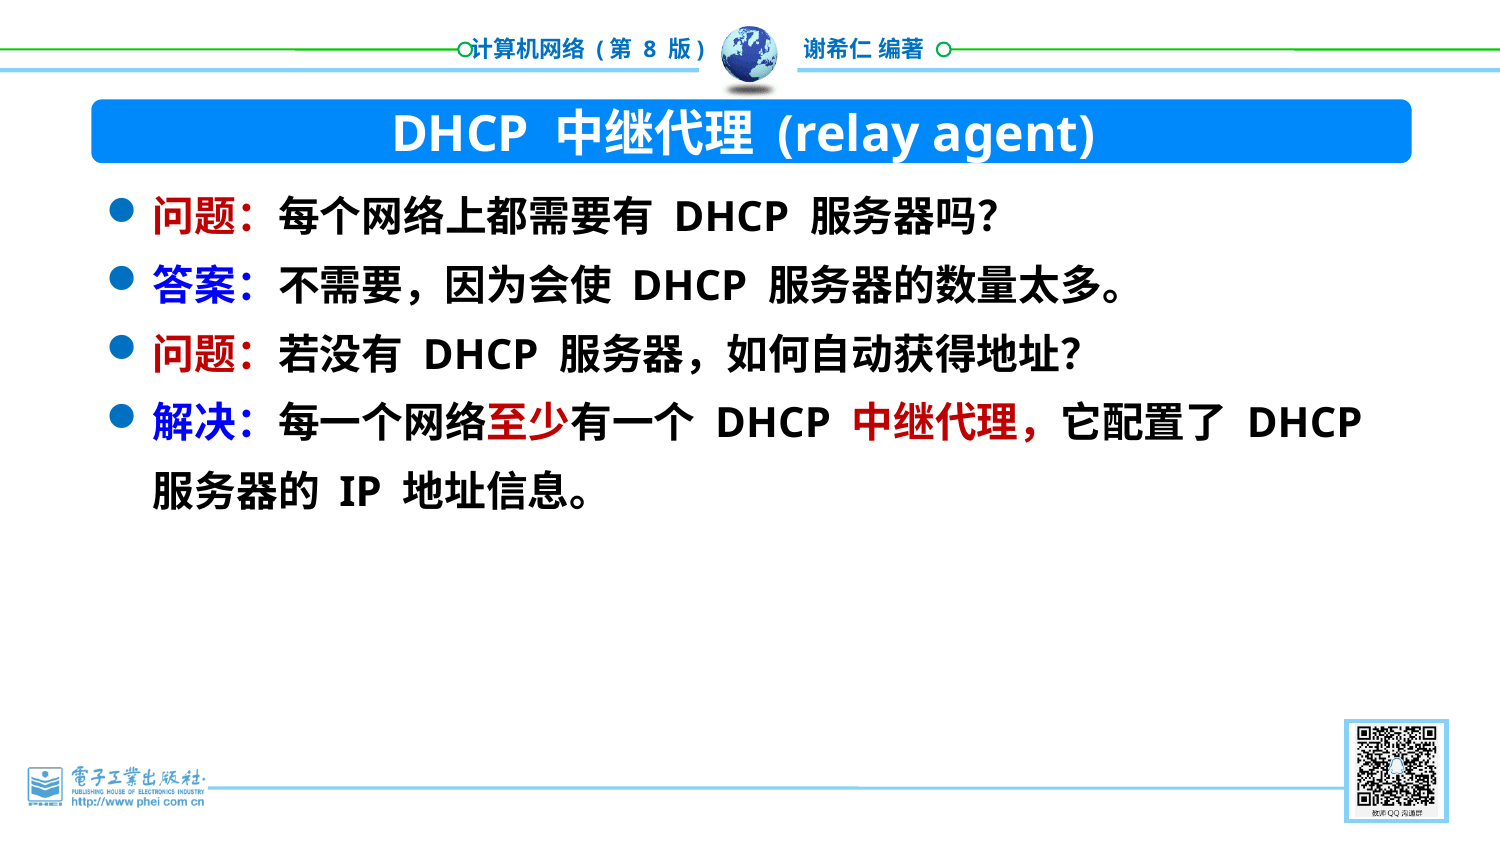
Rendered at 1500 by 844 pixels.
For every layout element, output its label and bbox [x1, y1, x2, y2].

picture [23, 764, 208, 809]
picture [719, 24, 779, 94]
text_box [91, 94, 1412, 523]
picture [1355, 724, 1438, 817]
